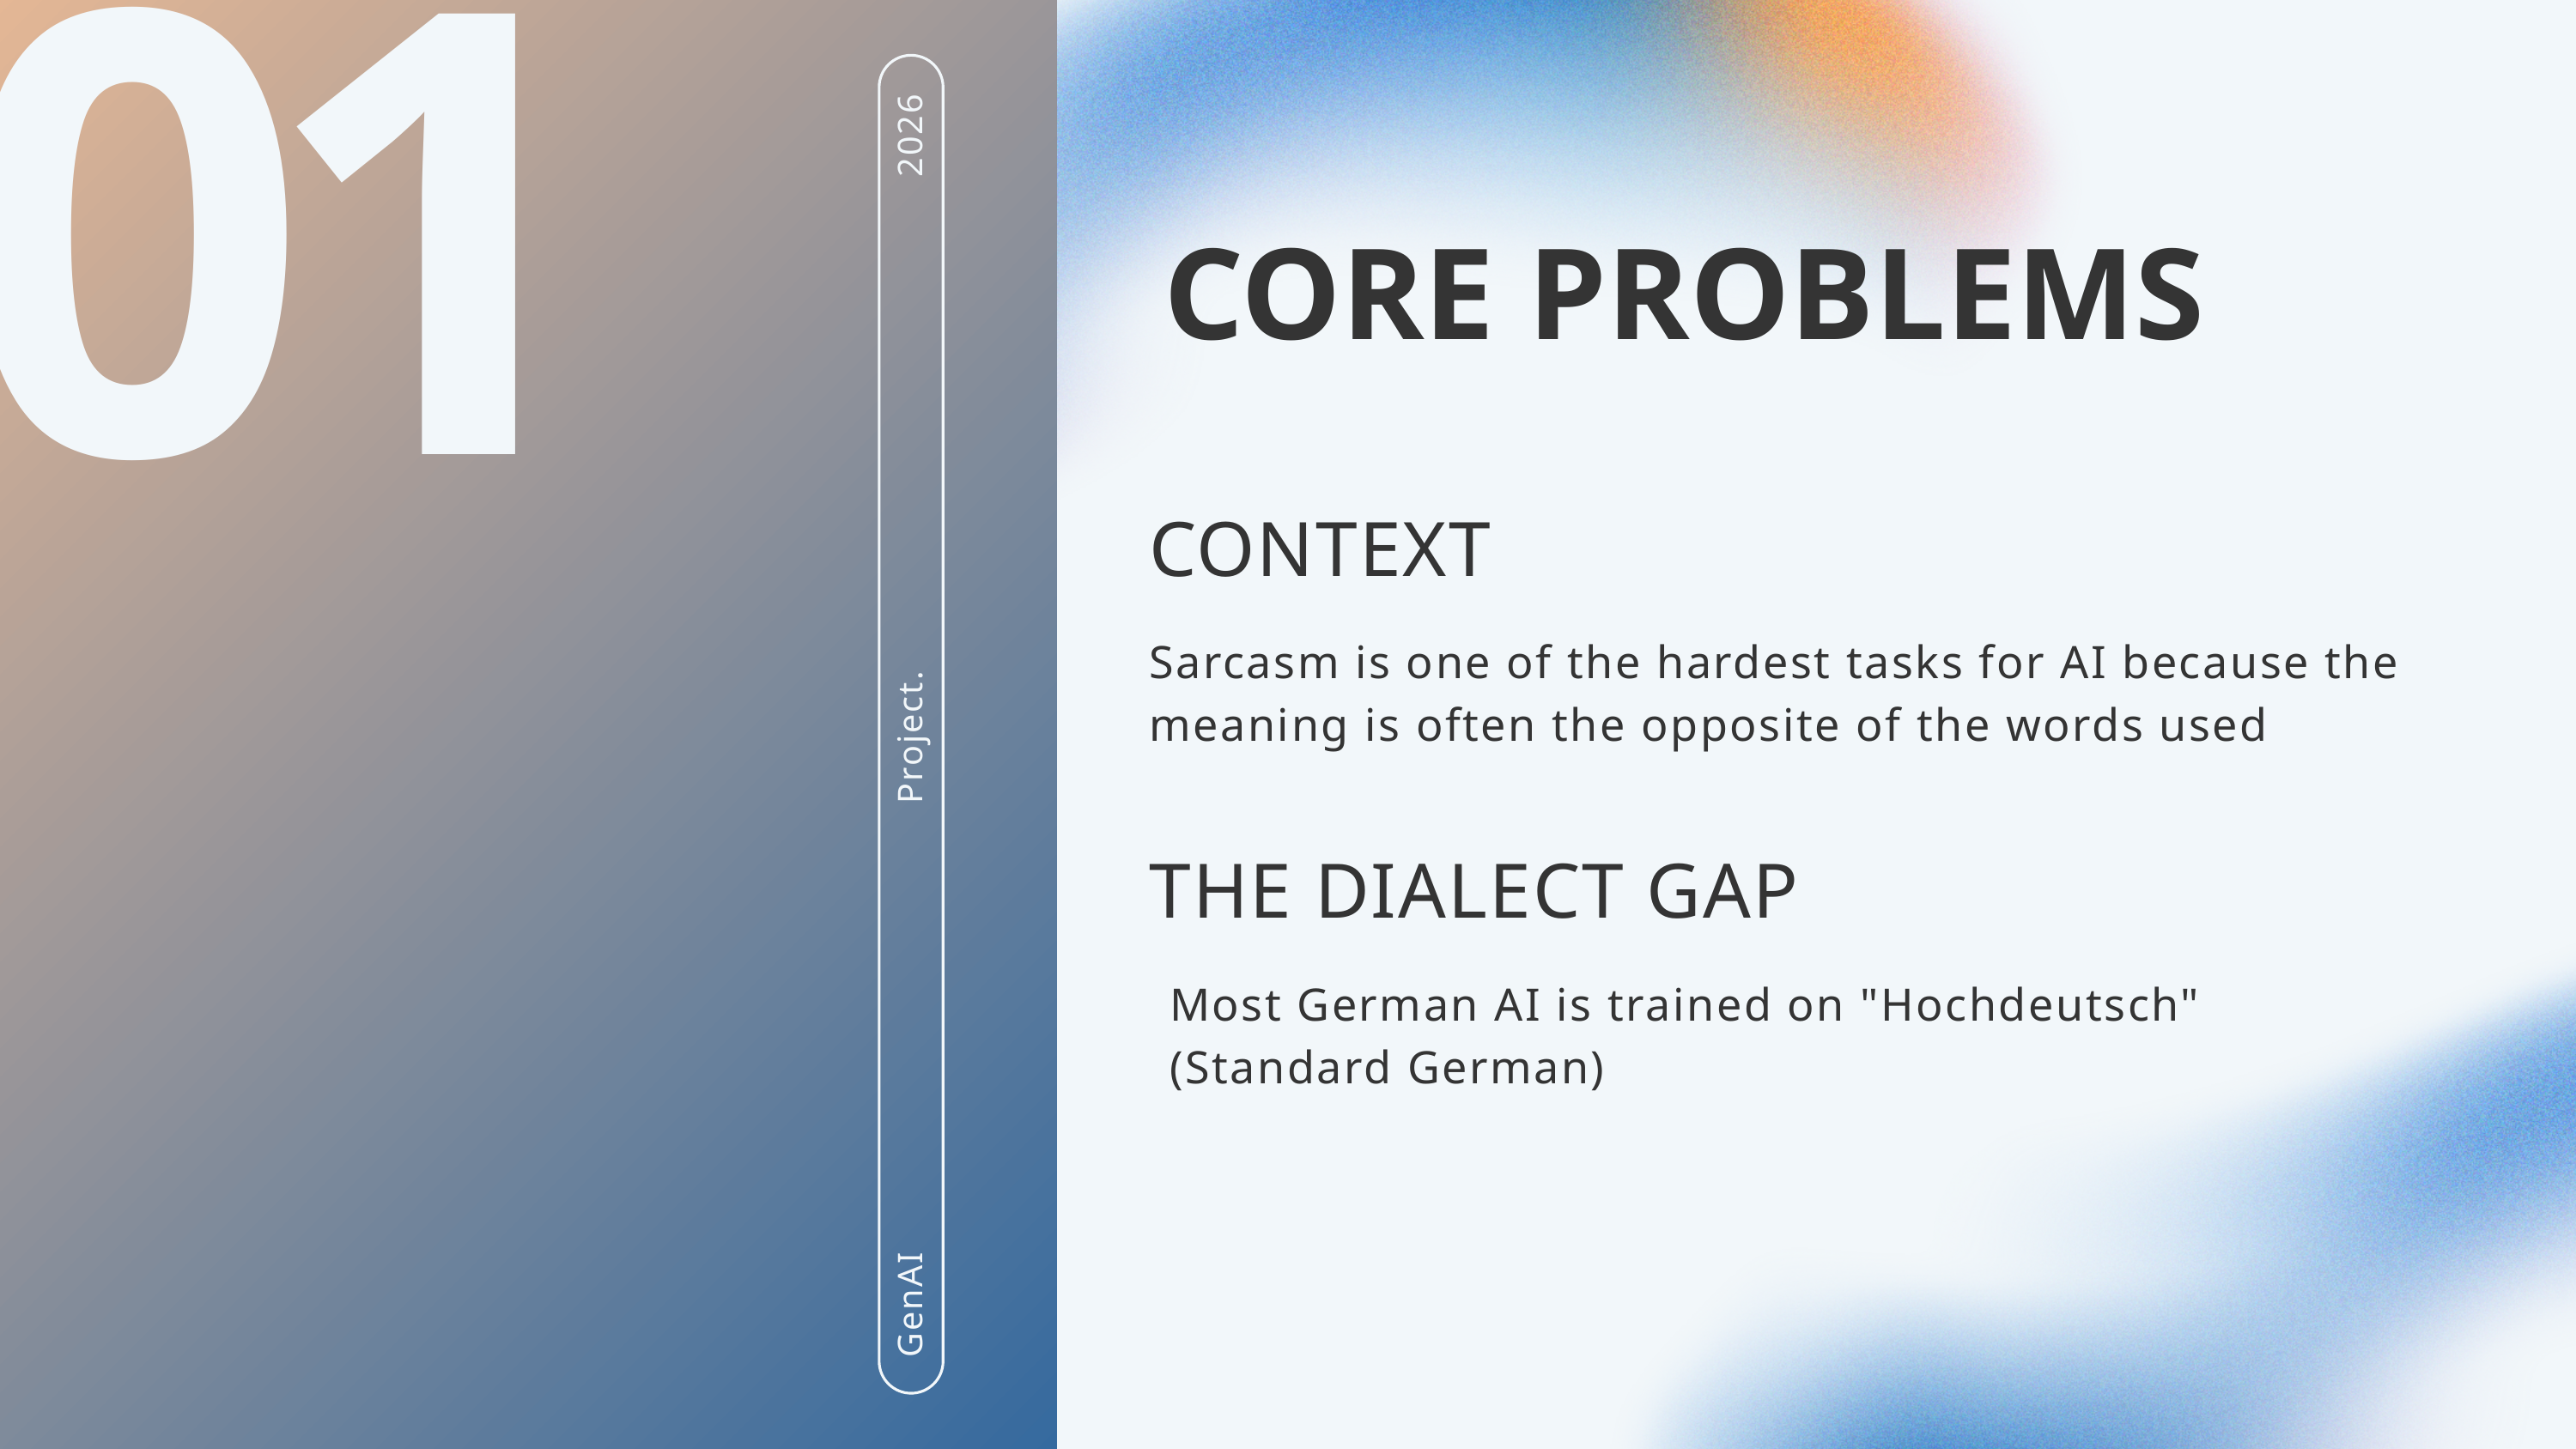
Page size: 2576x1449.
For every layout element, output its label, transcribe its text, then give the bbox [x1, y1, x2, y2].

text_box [0, 0, 1057, 1449]
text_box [878, 55, 944, 1394]
text_box [1061, 0, 2083, 595]
text_box [1610, 891, 2576, 1449]
text_box CONTEXT [1149, 485, 2333, 591]
text_box Most German AI is trained on "Hochdeutsch" (Standard German) [1170, 967, 2313, 1093]
text_box THE DIALECT GAP [1149, 828, 2333, 934]
text_box Sarcasm is one of the hardest tasks for AI because the meaning is often the opposite of the words used [1149, 625, 2408, 750]
text_box CORE PROBLEMS [1130, 242, 2576, 365]
